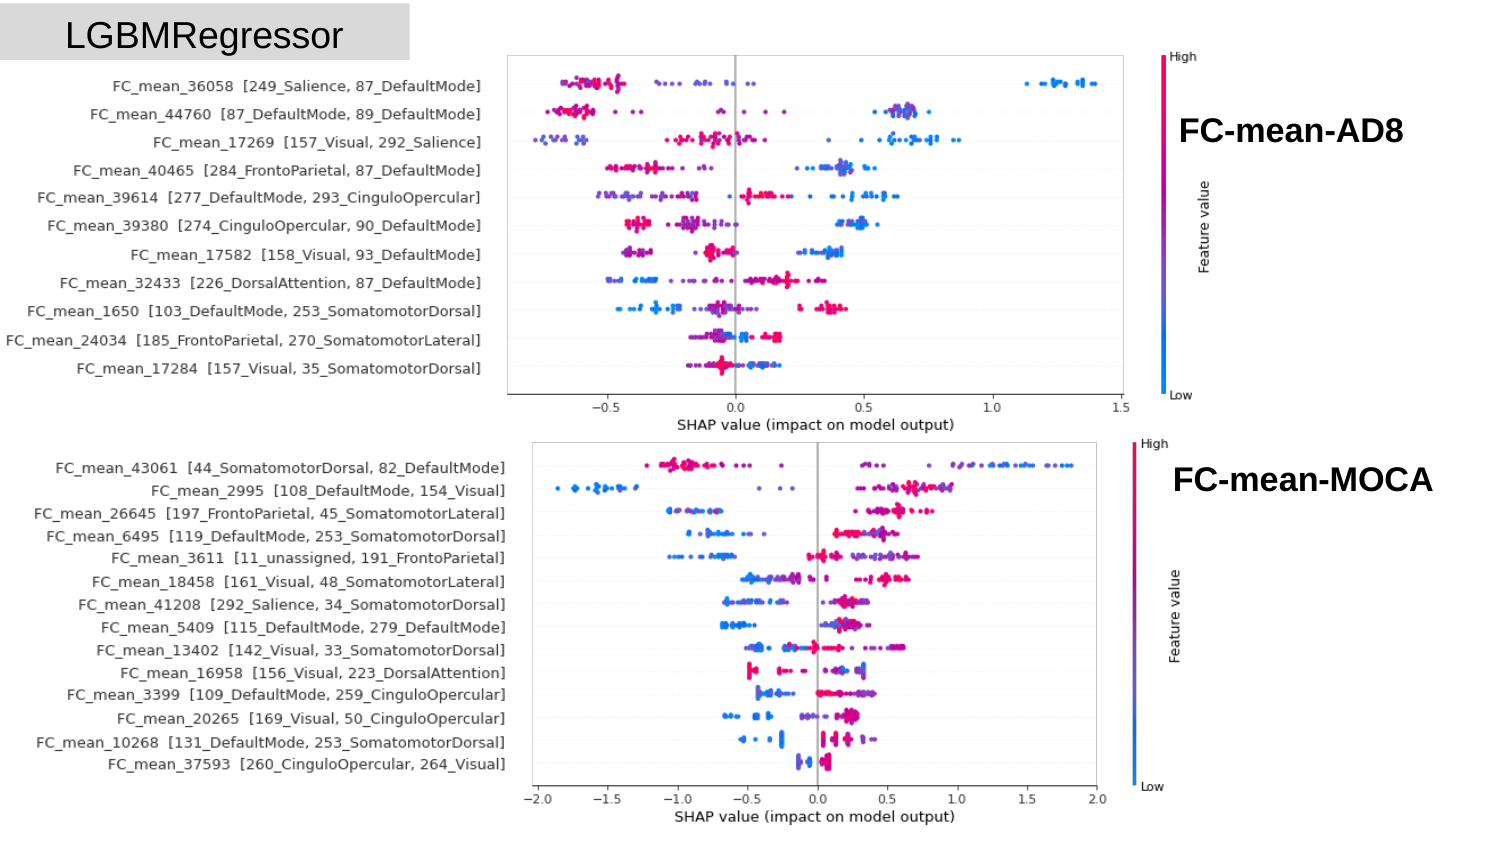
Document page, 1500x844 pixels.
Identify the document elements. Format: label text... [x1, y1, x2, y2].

text_box FC-mean-AD8 [1225, 101, 1500, 154]
text_box FC-mean-MOCA [1196, 450, 1500, 503]
picture [0, 44, 1220, 833]
text_box LGBMRegressor [0, 3, 410, 42]
